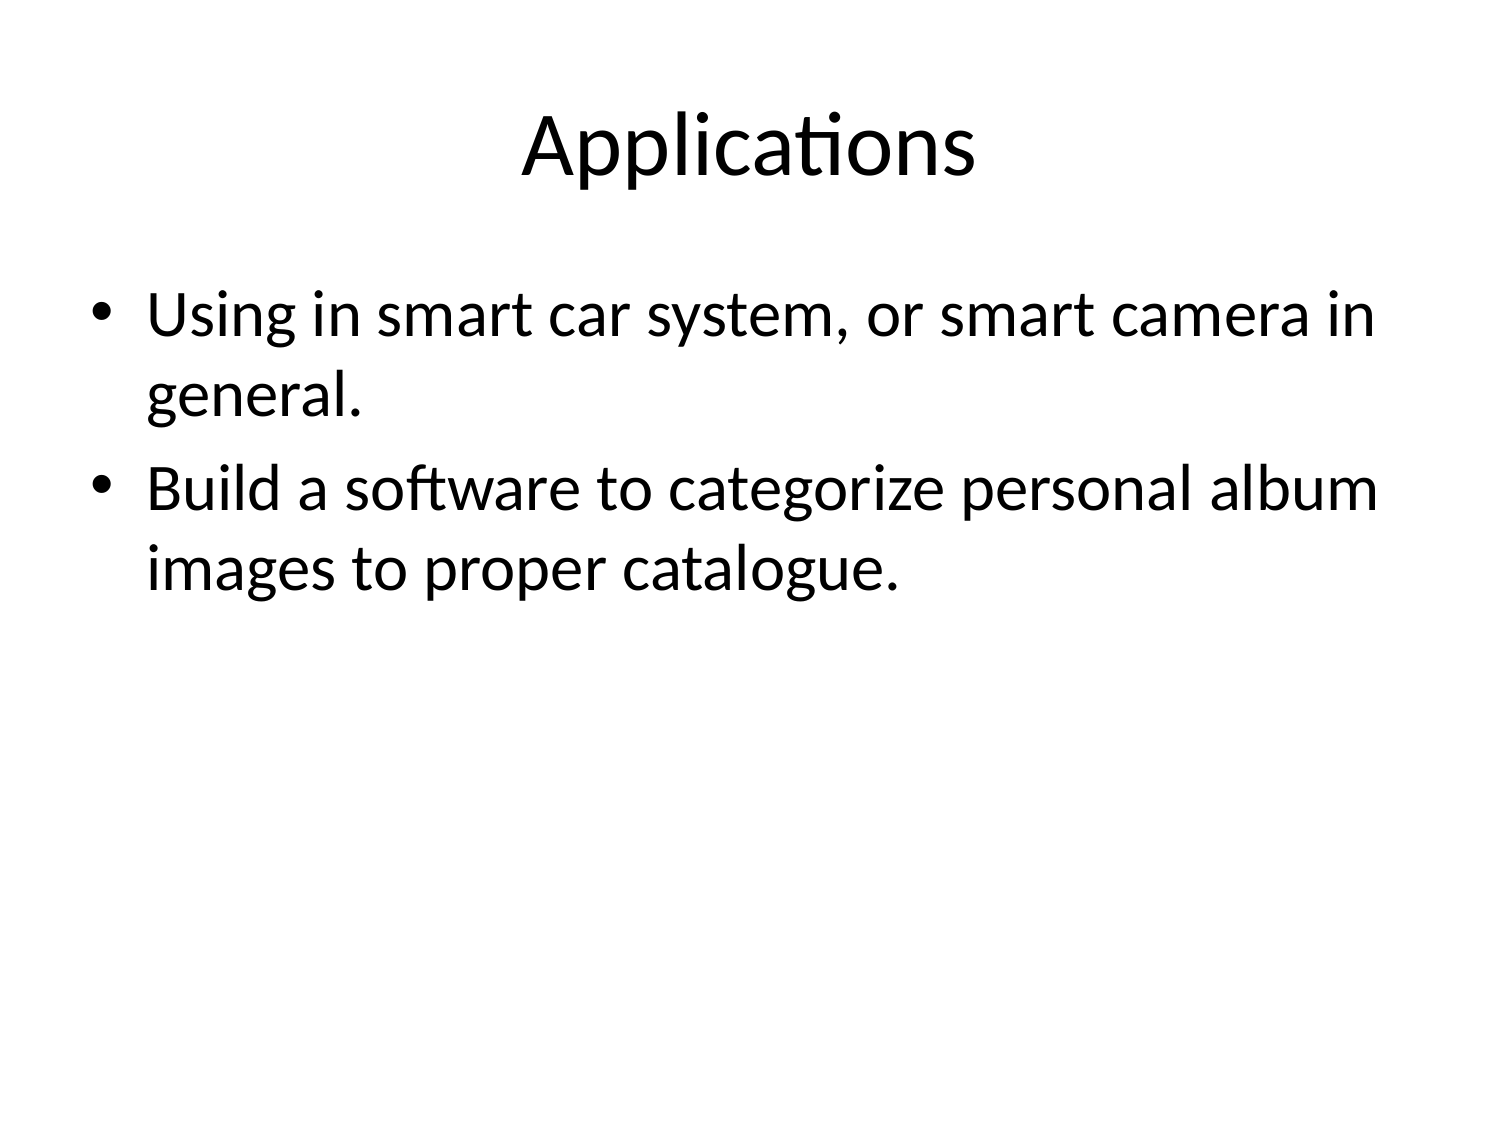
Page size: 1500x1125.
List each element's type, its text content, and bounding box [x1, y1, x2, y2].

list Using in smart car system, or smart camera in general. Build a software to categorize personal album images to proper catalogue. [75, 262, 1425, 1005]
title Applications [75, 45, 1425, 233]
